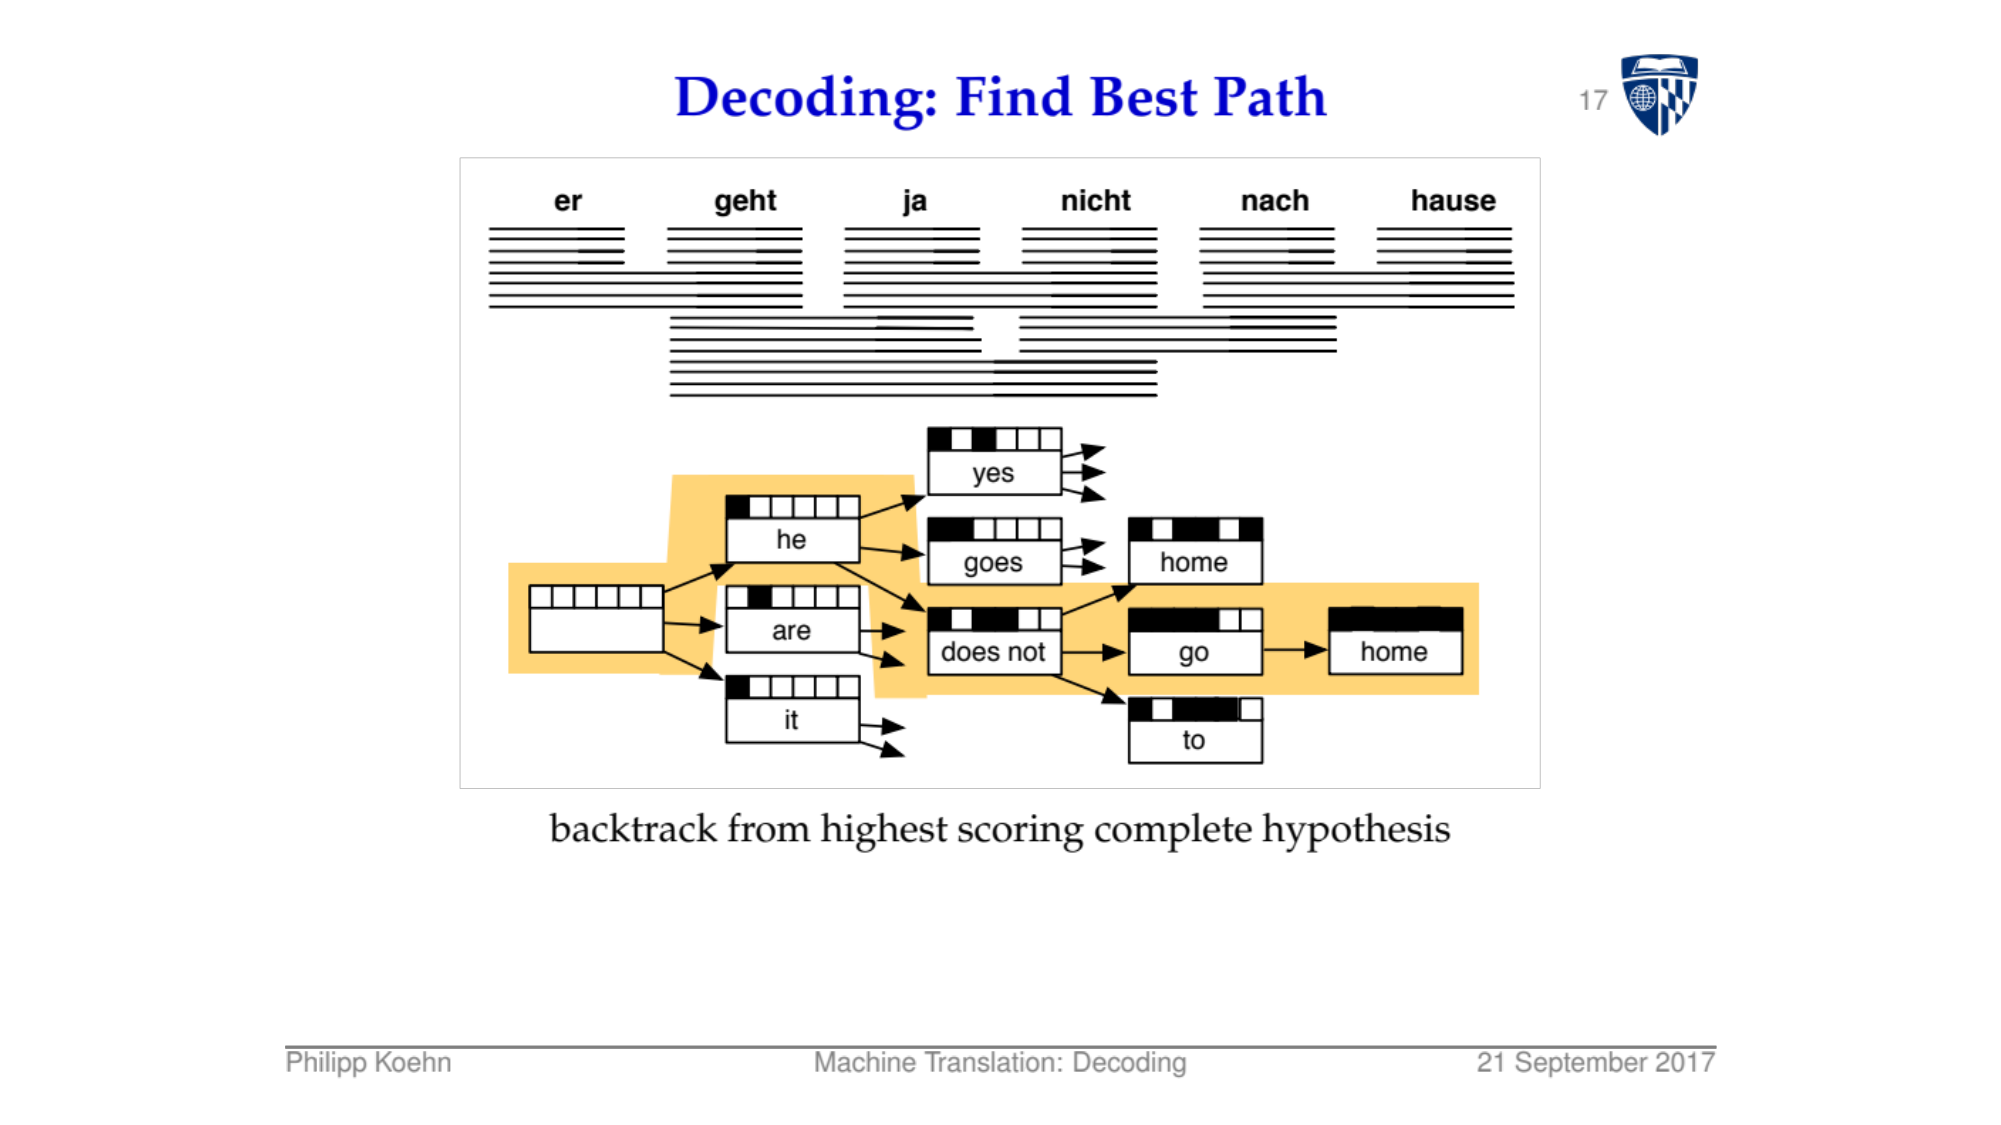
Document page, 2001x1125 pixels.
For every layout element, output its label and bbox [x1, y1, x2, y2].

picture [203, 0, 1796, 1125]
